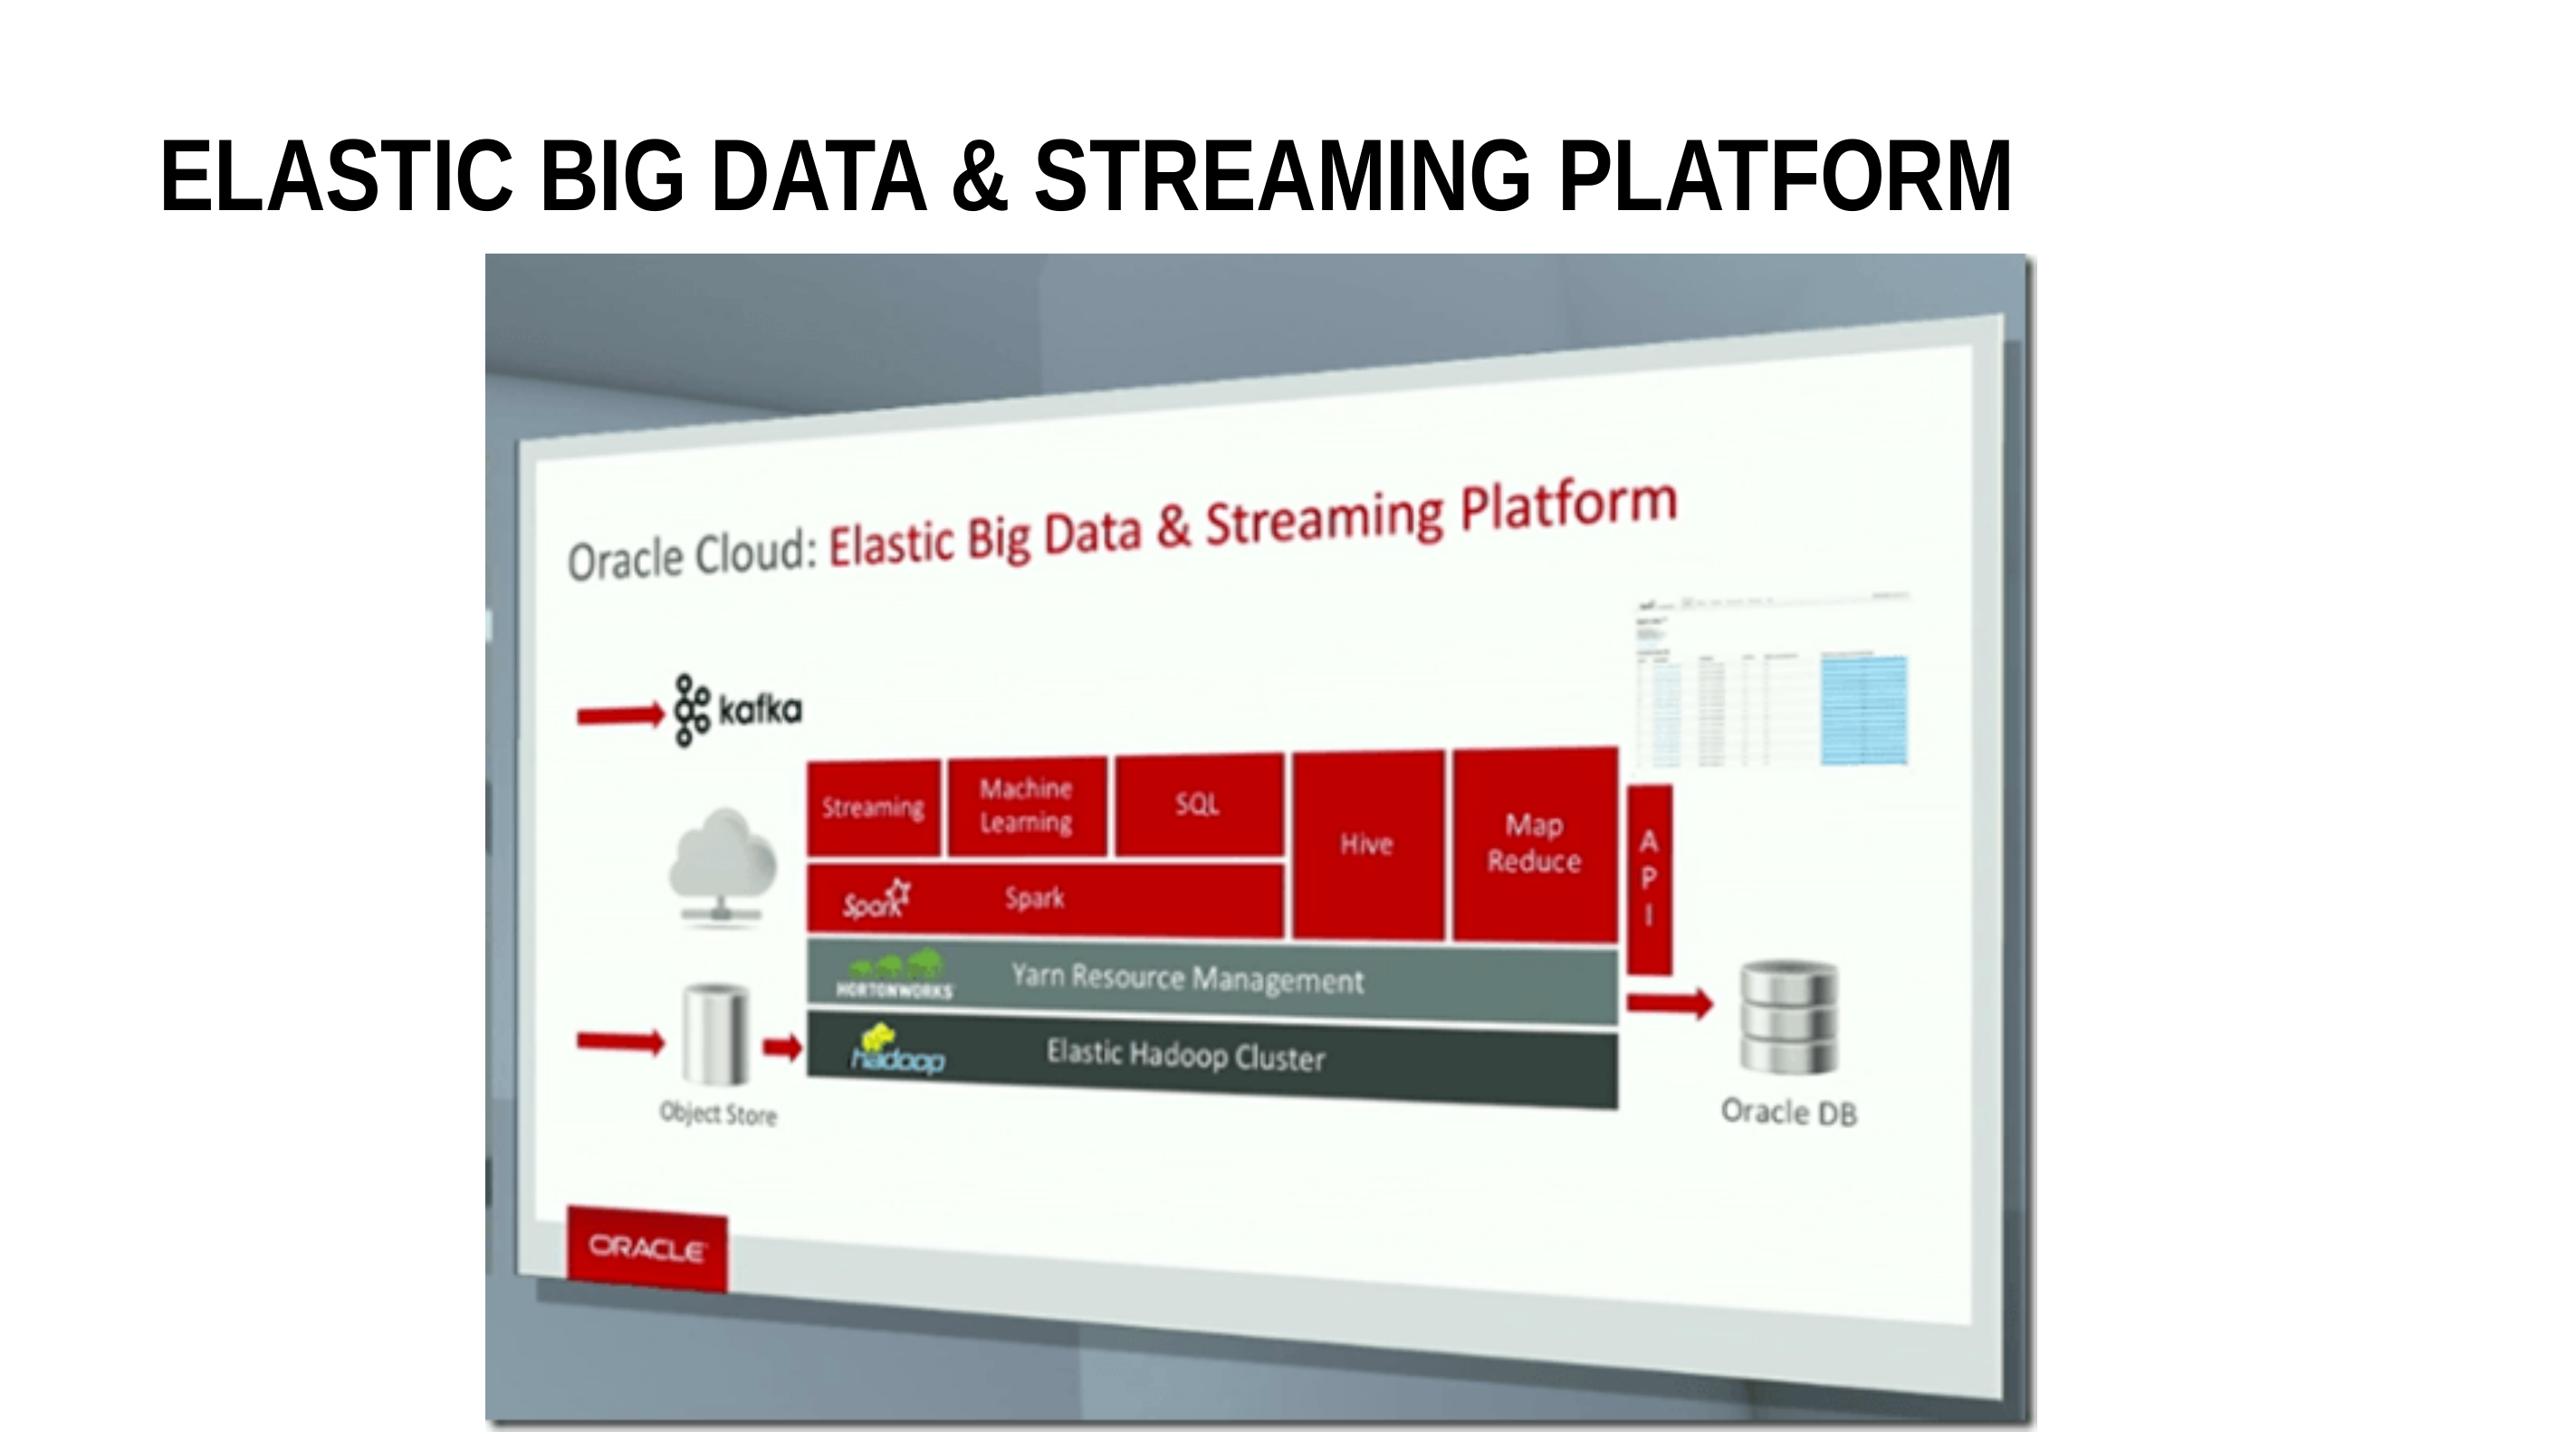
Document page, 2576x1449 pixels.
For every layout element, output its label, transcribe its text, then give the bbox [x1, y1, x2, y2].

title Elastic Big Data & Streaming platform [145, 125, 2059, 326]
picture [485, 254, 2037, 1432]
